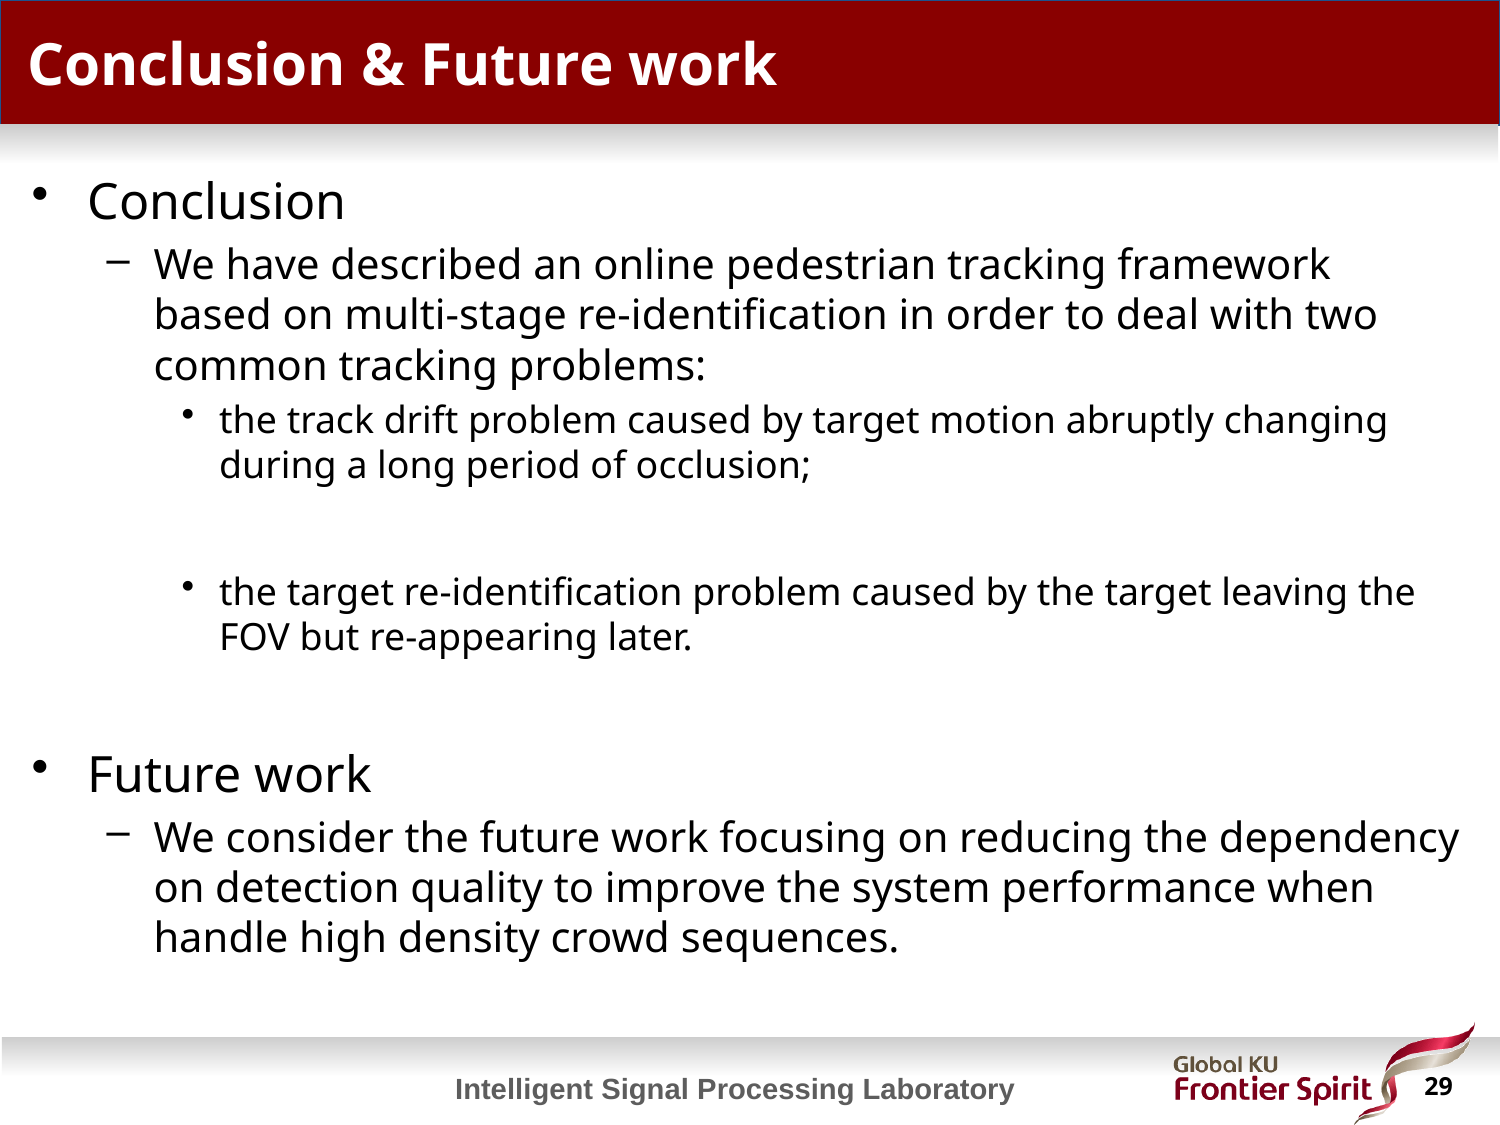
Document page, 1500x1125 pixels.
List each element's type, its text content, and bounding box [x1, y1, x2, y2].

picture [1173, 1023, 1475, 1125]
title Conclusion & Future work [12, 0, 1500, 126]
slide_number 29 [1387, 1062, 1488, 1103]
list Conclusion We have described an online pedestrian tracking framework based on multi-stage re-identification in order to deal with two common tracking problems: the track drift problem caused by target motion abruptly changing during a long period of occlusion; the target re-identification problem caused by the target leaving the FOV but re-appearing later. Future work We consider the future work focusing on reducing the dependency on detection quality to improve the system performance when handle high density crowd sequences. [16, 162, 1476, 1023]
